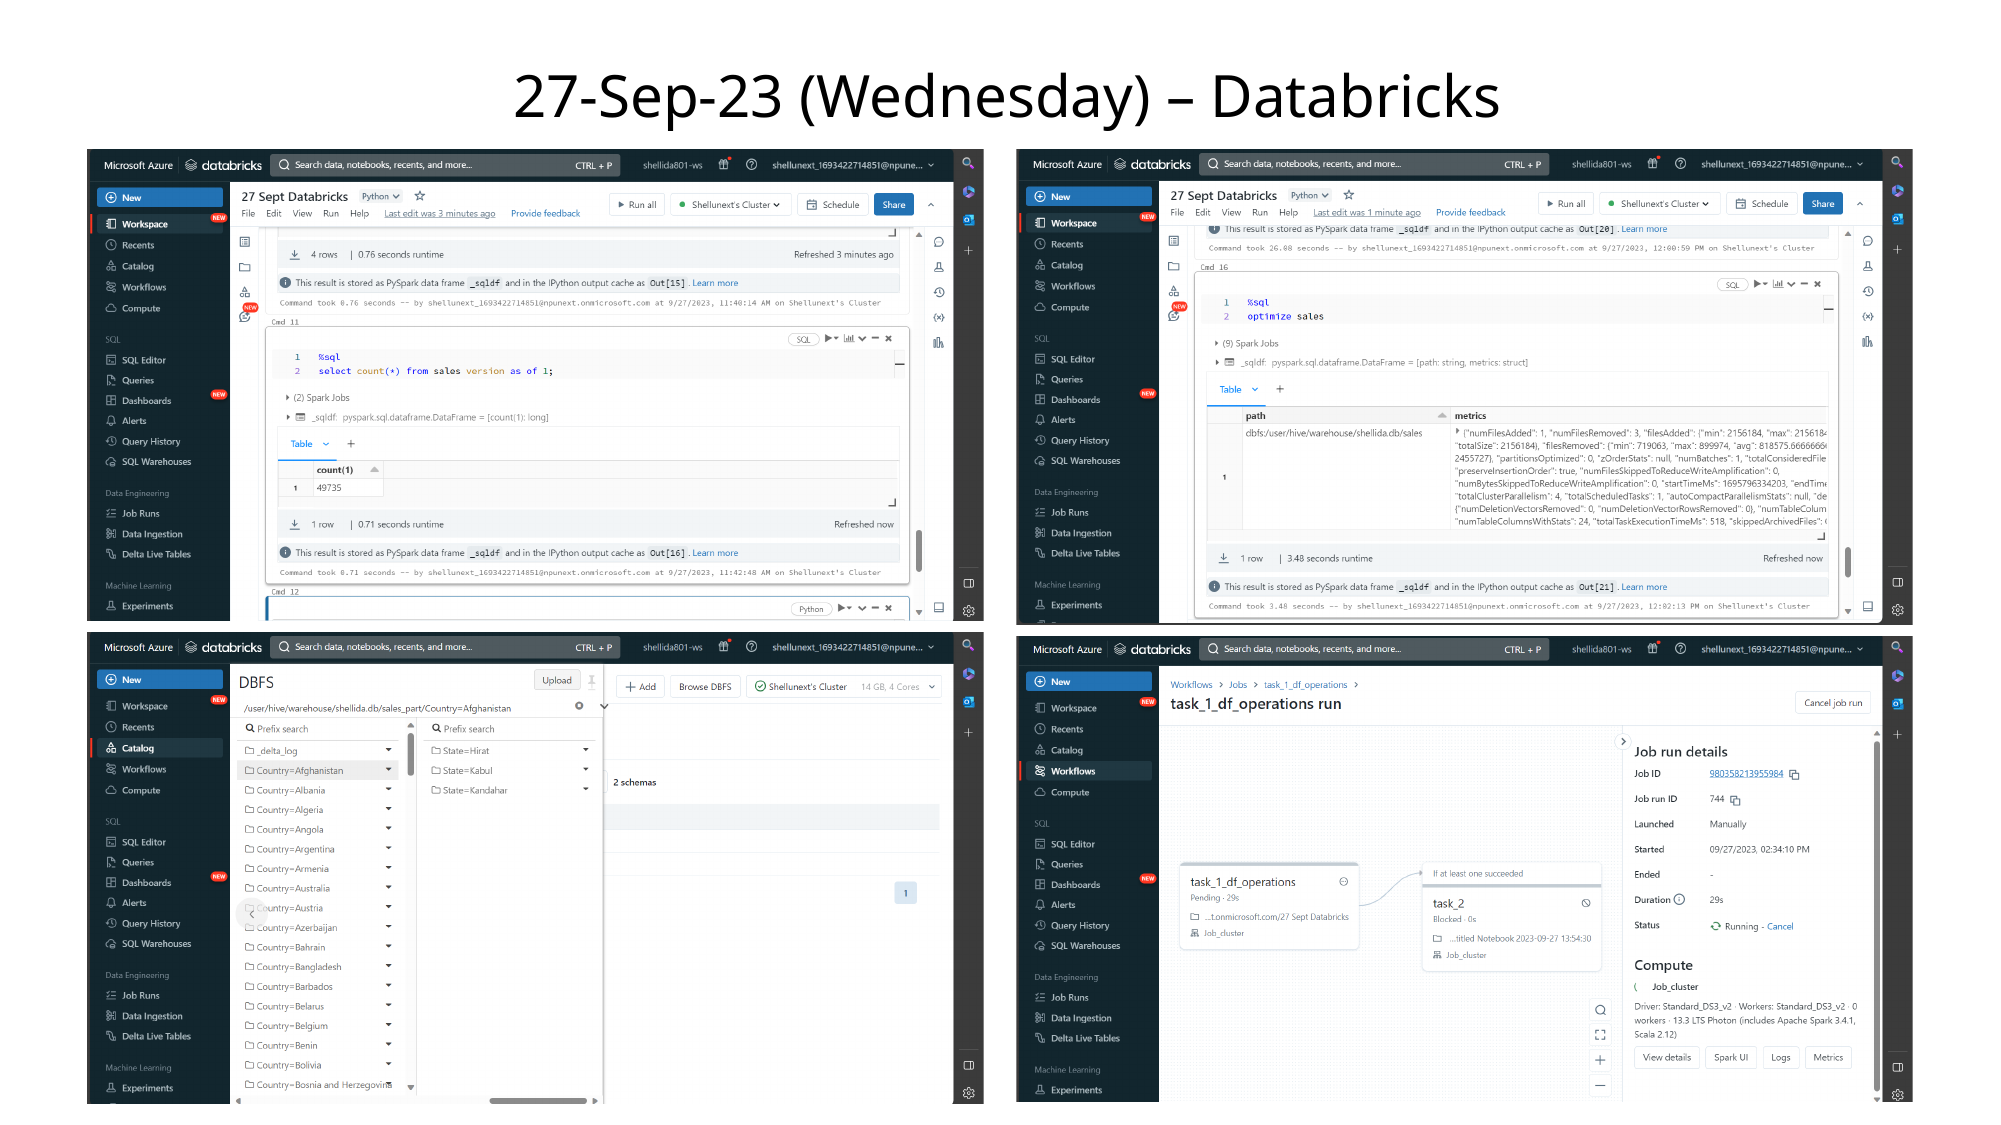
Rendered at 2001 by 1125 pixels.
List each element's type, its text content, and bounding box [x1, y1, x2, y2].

picture [1016, 149, 1913, 625]
picture [87, 149, 984, 621]
text_box 27-Sep-23 (Wednesday) – Databricks [249, 21, 1750, 138]
picture [1016, 636, 1913, 1102]
picture [87, 632, 984, 1104]
